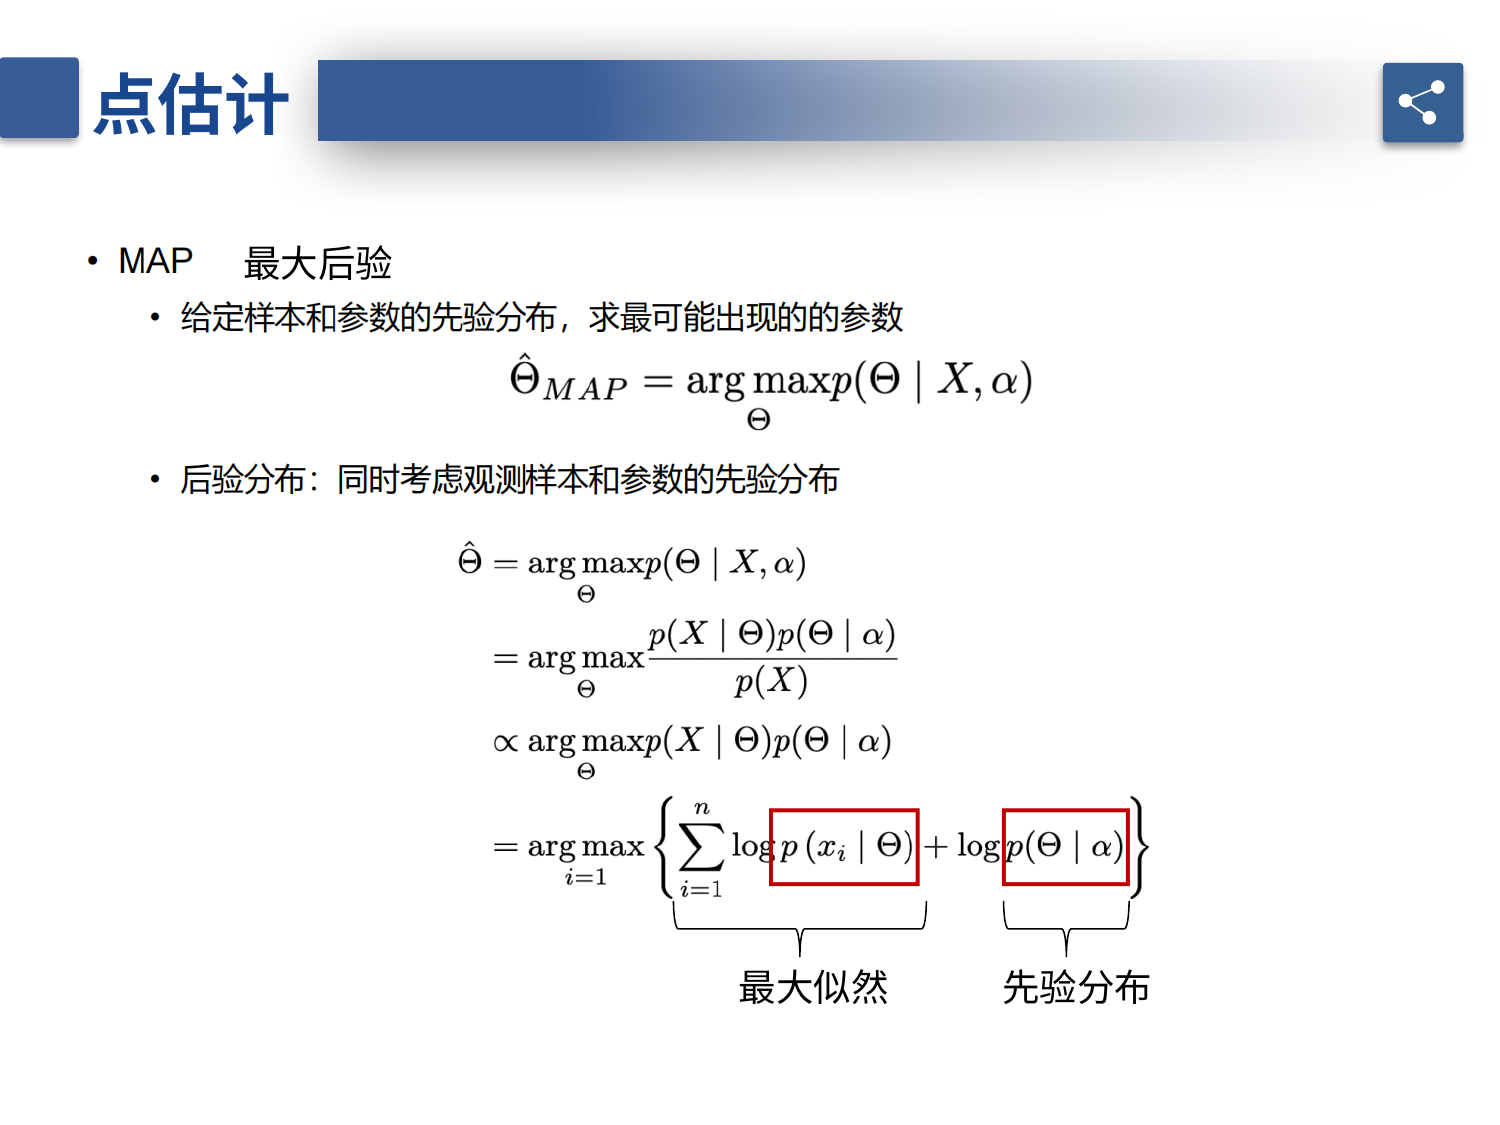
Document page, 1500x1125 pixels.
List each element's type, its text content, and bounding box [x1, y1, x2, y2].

text_box [1004, 923, 1129, 956]
text_box 最大似然 [723, 956, 904, 1017]
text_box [0, 55, 1464, 152]
text_box 先验分布 [987, 956, 1168, 1016]
picture [78, 223, 1166, 915]
text_box [674, 923, 926, 956]
